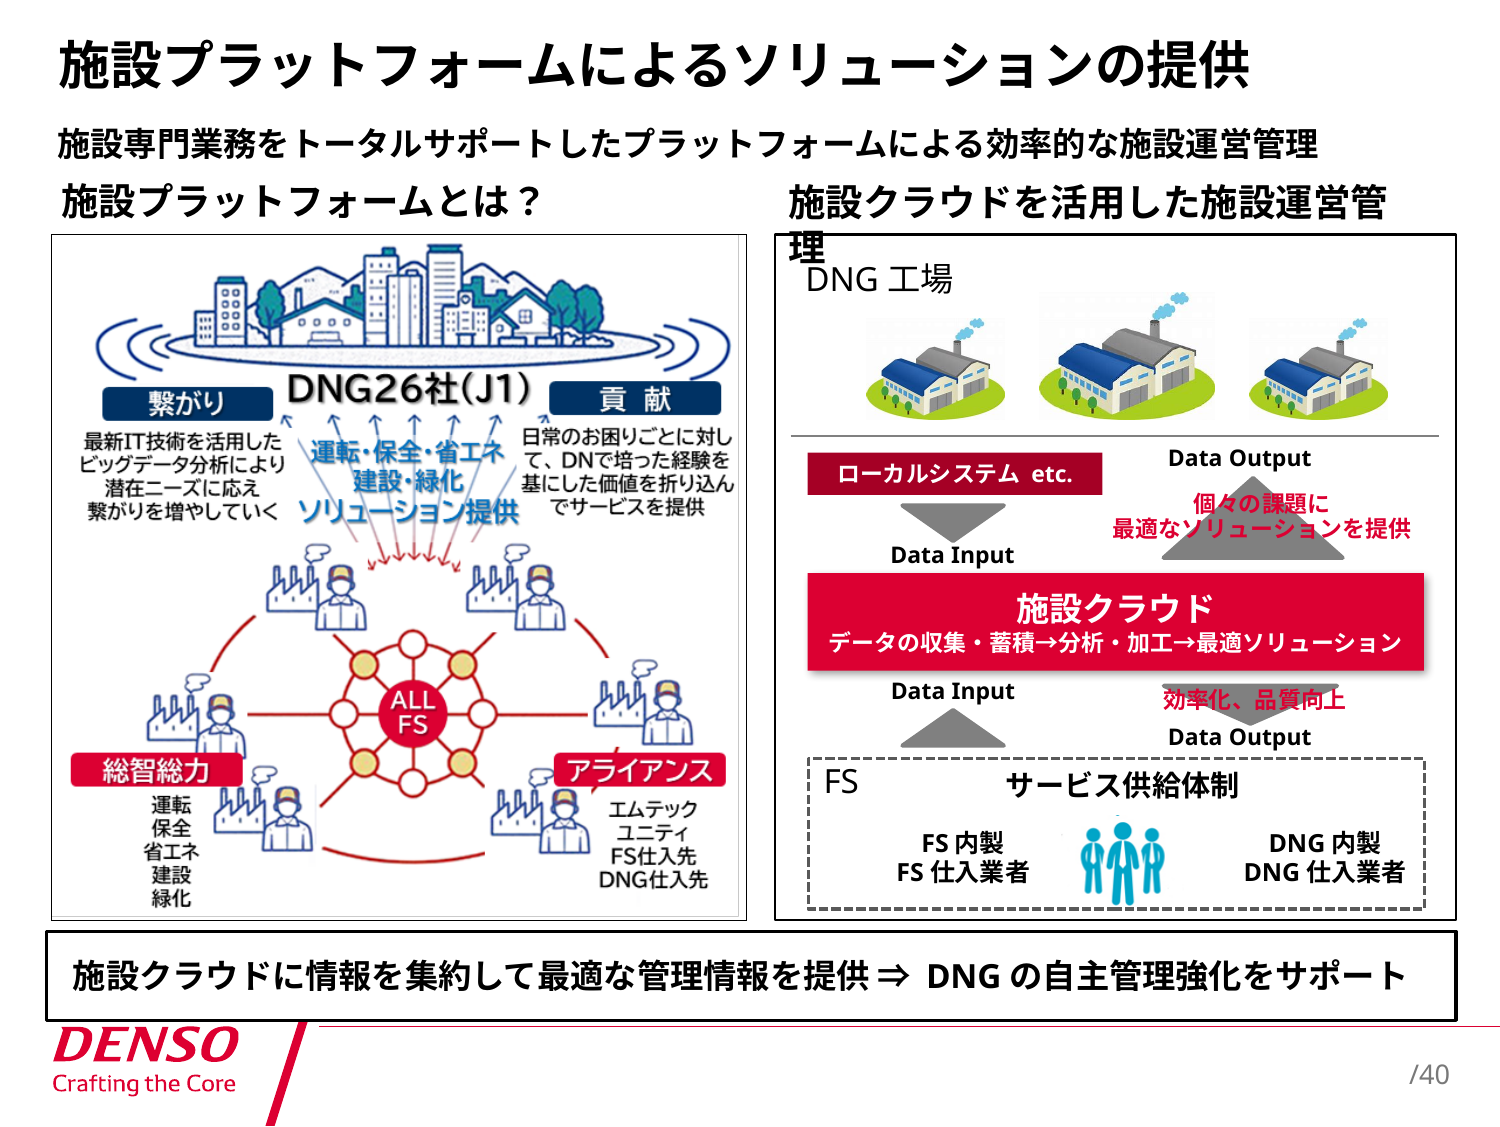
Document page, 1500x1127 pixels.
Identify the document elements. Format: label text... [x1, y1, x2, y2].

text_box 施設クラウドを活用した施設運営管理 [773, 171, 1439, 277]
text_box [44, 929, 1458, 1022]
text_box Data Output [1153, 445, 1344, 479]
text_box [806, 757, 1426, 911]
title 施設プラットフォームによるソリューションの提供 [0, 32, 1500, 110]
text_box 施設クラウドに情報を集約して最適な管理情報を提供 ⇒ DNGの自主管理強化をサポート [42, 949, 1439, 1002]
text_box 施設クラウド データの収集・蓄積→分析・加工→最適ソリューション [807, 573, 1424, 671]
text_box ローカルシステム etc. [807, 452, 1103, 495]
text_box DNG内製 DNG仕入業者 [1223, 820, 1427, 894]
picture [1039, 292, 1215, 421]
text_box 施設専門業務をトータルサポートしたプラットフォームによる効率的な施設運営管理 [42, 115, 1334, 171]
text_box Data Output [1153, 721, 1344, 758]
text_box [773, 232, 1458, 922]
text_box [900, 712, 1006, 748]
picture [50, 234, 747, 921]
text_box Data Input [876, 668, 1054, 712]
picture [866, 318, 1005, 421]
text_box FS内製 FS仕入業者 [861, 820, 1055, 894]
text_box FS [808, 753, 890, 808]
text_box 施設プラットフォームとは？ [46, 170, 757, 231]
text_box サービス供給体制 [988, 759, 1257, 810]
picture [1060, 814, 1187, 913]
text_box [900, 503, 1006, 533]
text_box 効率化、品質向上 [1090, 680, 1420, 721]
text_box DNG工場 [790, 250, 1025, 306]
text_box [1161, 550, 1345, 560]
picture [1249, 318, 1388, 421]
text_box 個々の課題に 最適なソリューションを提供 [1097, 485, 1427, 550]
text_box [1242, 479, 1265, 485]
text_box Data Input [875, 533, 1053, 576]
